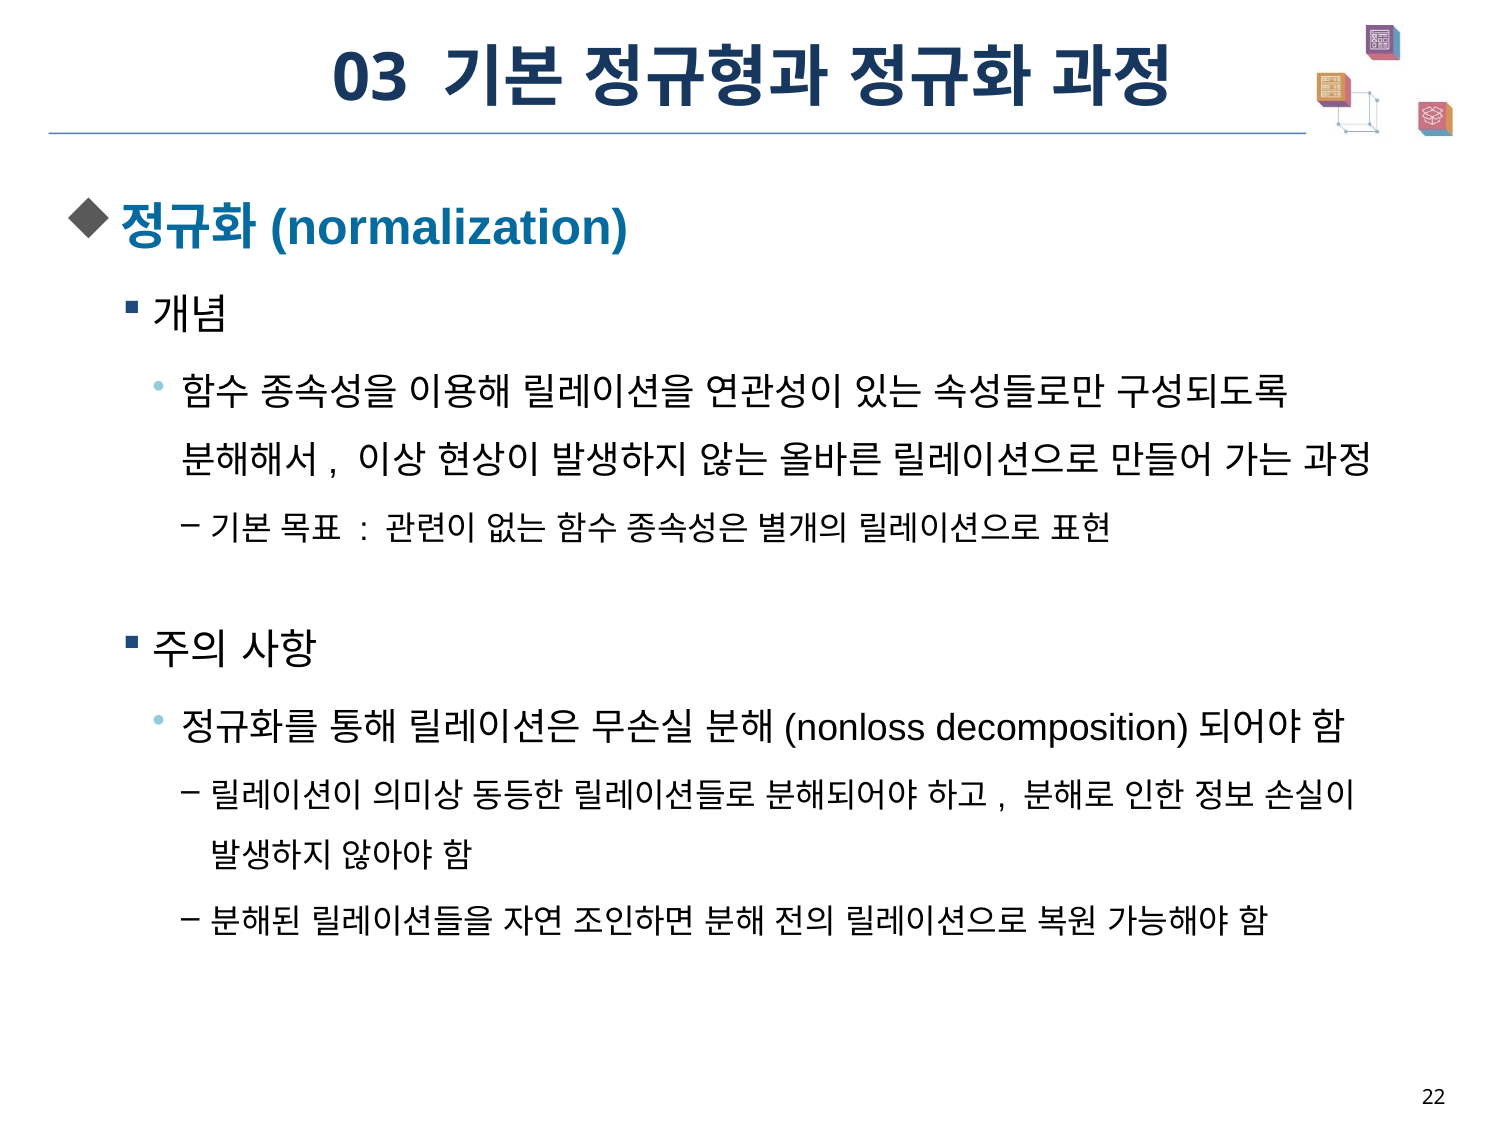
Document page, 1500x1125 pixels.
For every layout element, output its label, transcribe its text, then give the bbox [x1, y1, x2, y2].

title 03 기본 정규형과 정규화 과정 [48, 25, 1459, 123]
list 정규화(normalization) 개념 함수 종속성을 이용해 릴레이션을 연관성이 있는 속성들로만 구성되도록 분해해서, 이상 현상이 발생하지 않는 올바른 릴레이션으로 만들어 가는 과정 기본 목표 : 관련이 없는 함수 종속성은 별개의 릴레이션으로 표현 주의 사항 정규화를 통해 릴레이션은 무손실 분해(nonloss decomposition)되어야 함 릴레이션이 의미상 동등한 릴레이션들로 분해되어야 하고, 분해로 인한 정보 손실이 발생하지 않아야 함 분해된 릴레이션들을 자연 조인하면 분해 전의 릴레이션으로 복원 가능해야 함 [48, 187, 1500, 1097]
picture [1316, 123, 1453, 138]
